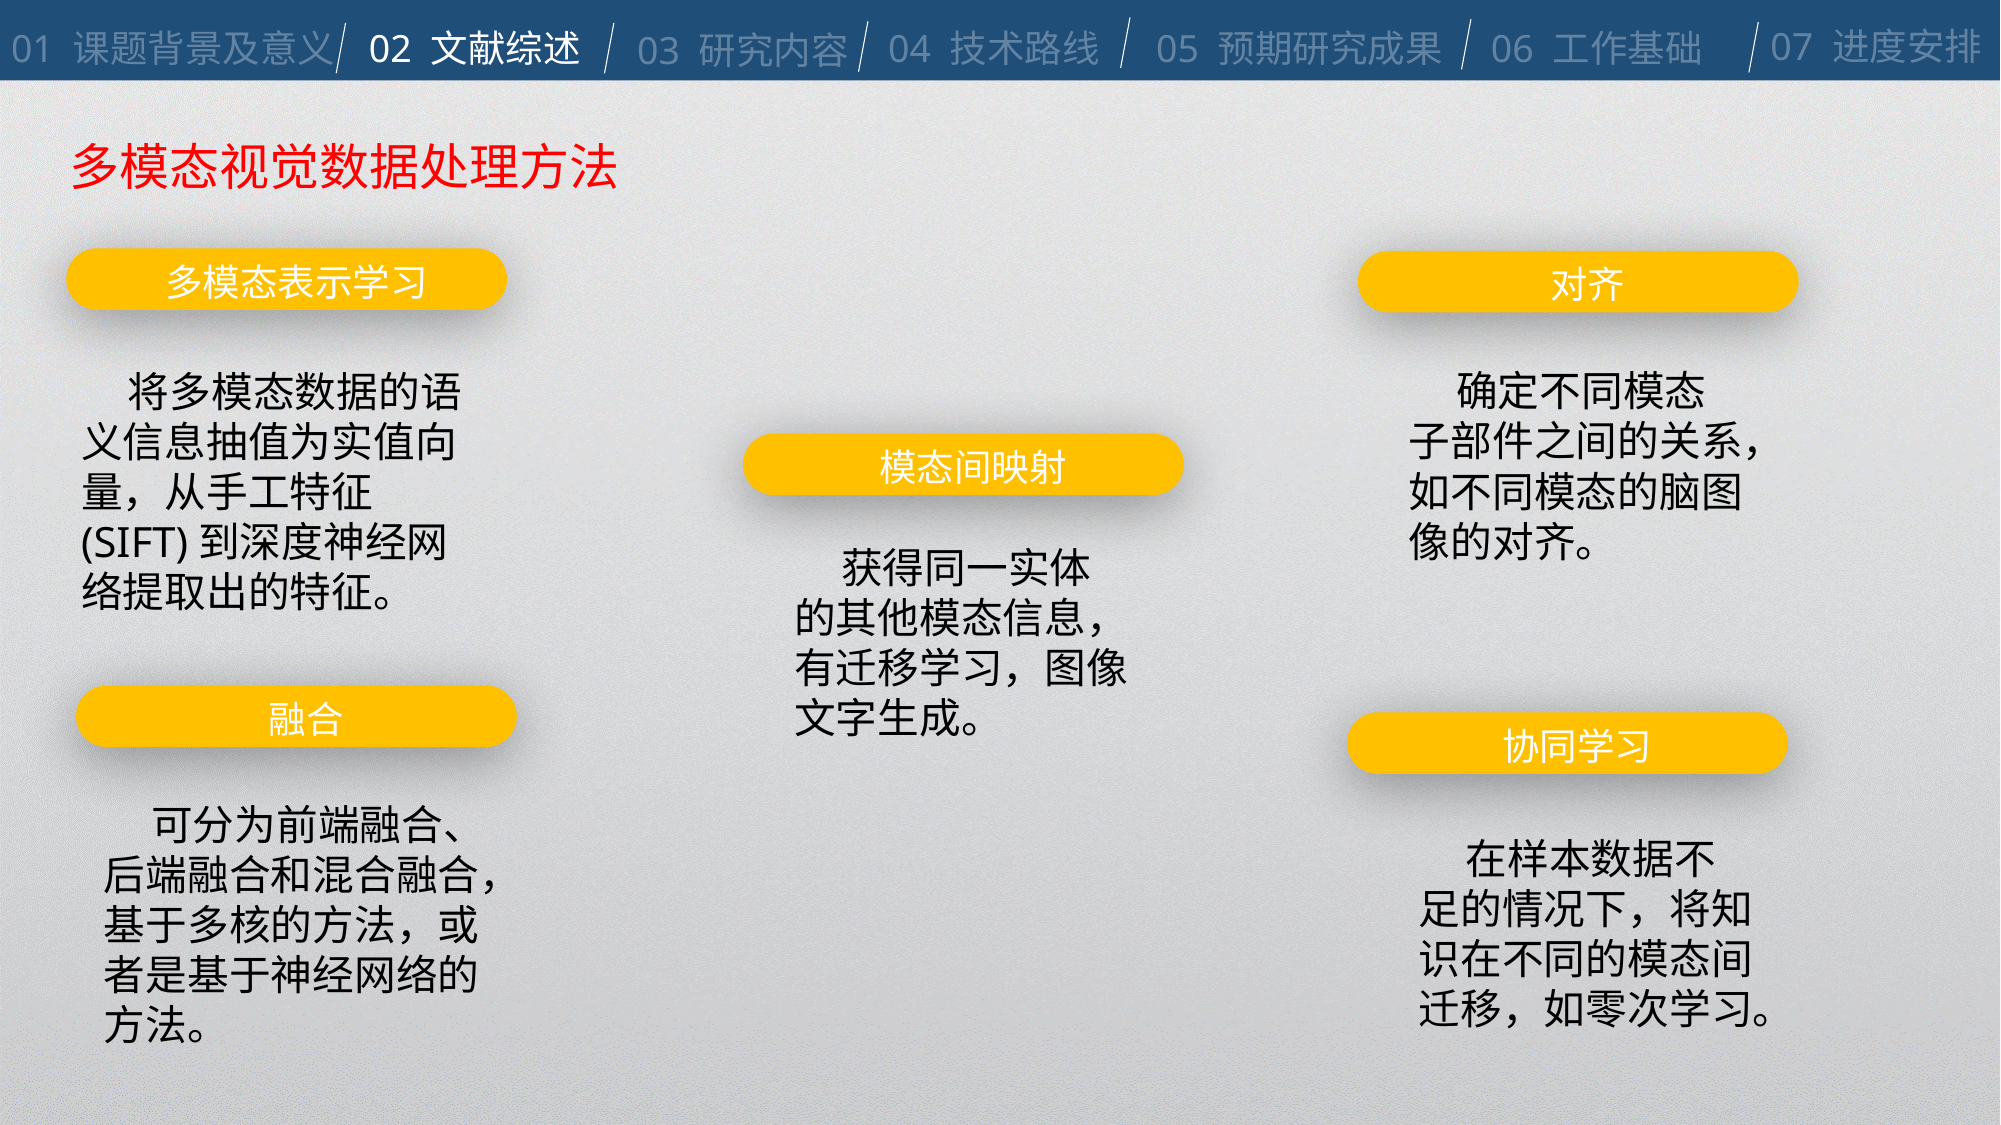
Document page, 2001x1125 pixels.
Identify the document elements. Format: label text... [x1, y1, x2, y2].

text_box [1357, 250, 1799, 315]
text_box 06 工作基础 [1476, 17, 1718, 78]
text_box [1461, 18, 1471, 70]
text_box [604, 22, 614, 74]
text_box 04 技术路线 [873, 17, 1124, 78]
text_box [336, 22, 346, 74]
text_box 02 文献综述 [354, 17, 596, 78]
text_box 获得同一实体的其他模态信息，有迁移学习，图像文字生成。 [779, 534, 1148, 749]
text_box 将多模态数据的语义信息抽值为实值向量，从手工特征(SIFT)到深度神经网络提取出的特征。 [66, 357, 491, 623]
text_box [66, 248, 508, 312]
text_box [742, 433, 1184, 498]
text_box [0, 0, 2000, 81]
text_box 03 研究内容 [622, 19, 864, 80]
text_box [858, 21, 868, 72]
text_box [1748, 21, 1759, 73]
text_box 确定不同模态子部件之间的关系，如不同模态的脑图像的对齐。 [1394, 357, 1763, 573]
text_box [1120, 17, 1130, 68]
text_box 07 进度安排 [1755, 15, 1997, 76]
text_box 可分为前端融合、后端融合和混合融合，基于多核的方法，或者是基于神经网络的方法。 [89, 791, 504, 1057]
text_box 在样本数据不足的情况下，将知识在不同的模态间迁移，如零次学习。 [1403, 825, 1772, 1041]
text_box 05 预期研究成果 [1141, 17, 1458, 78]
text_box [1346, 712, 1788, 776]
text_box 01 课题背景及意义 [0, 17, 350, 78]
picture [0, 0, 2001, 1125]
text_box 多模态视觉数据处理方法 [54, 127, 691, 203]
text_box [75, 685, 517, 750]
